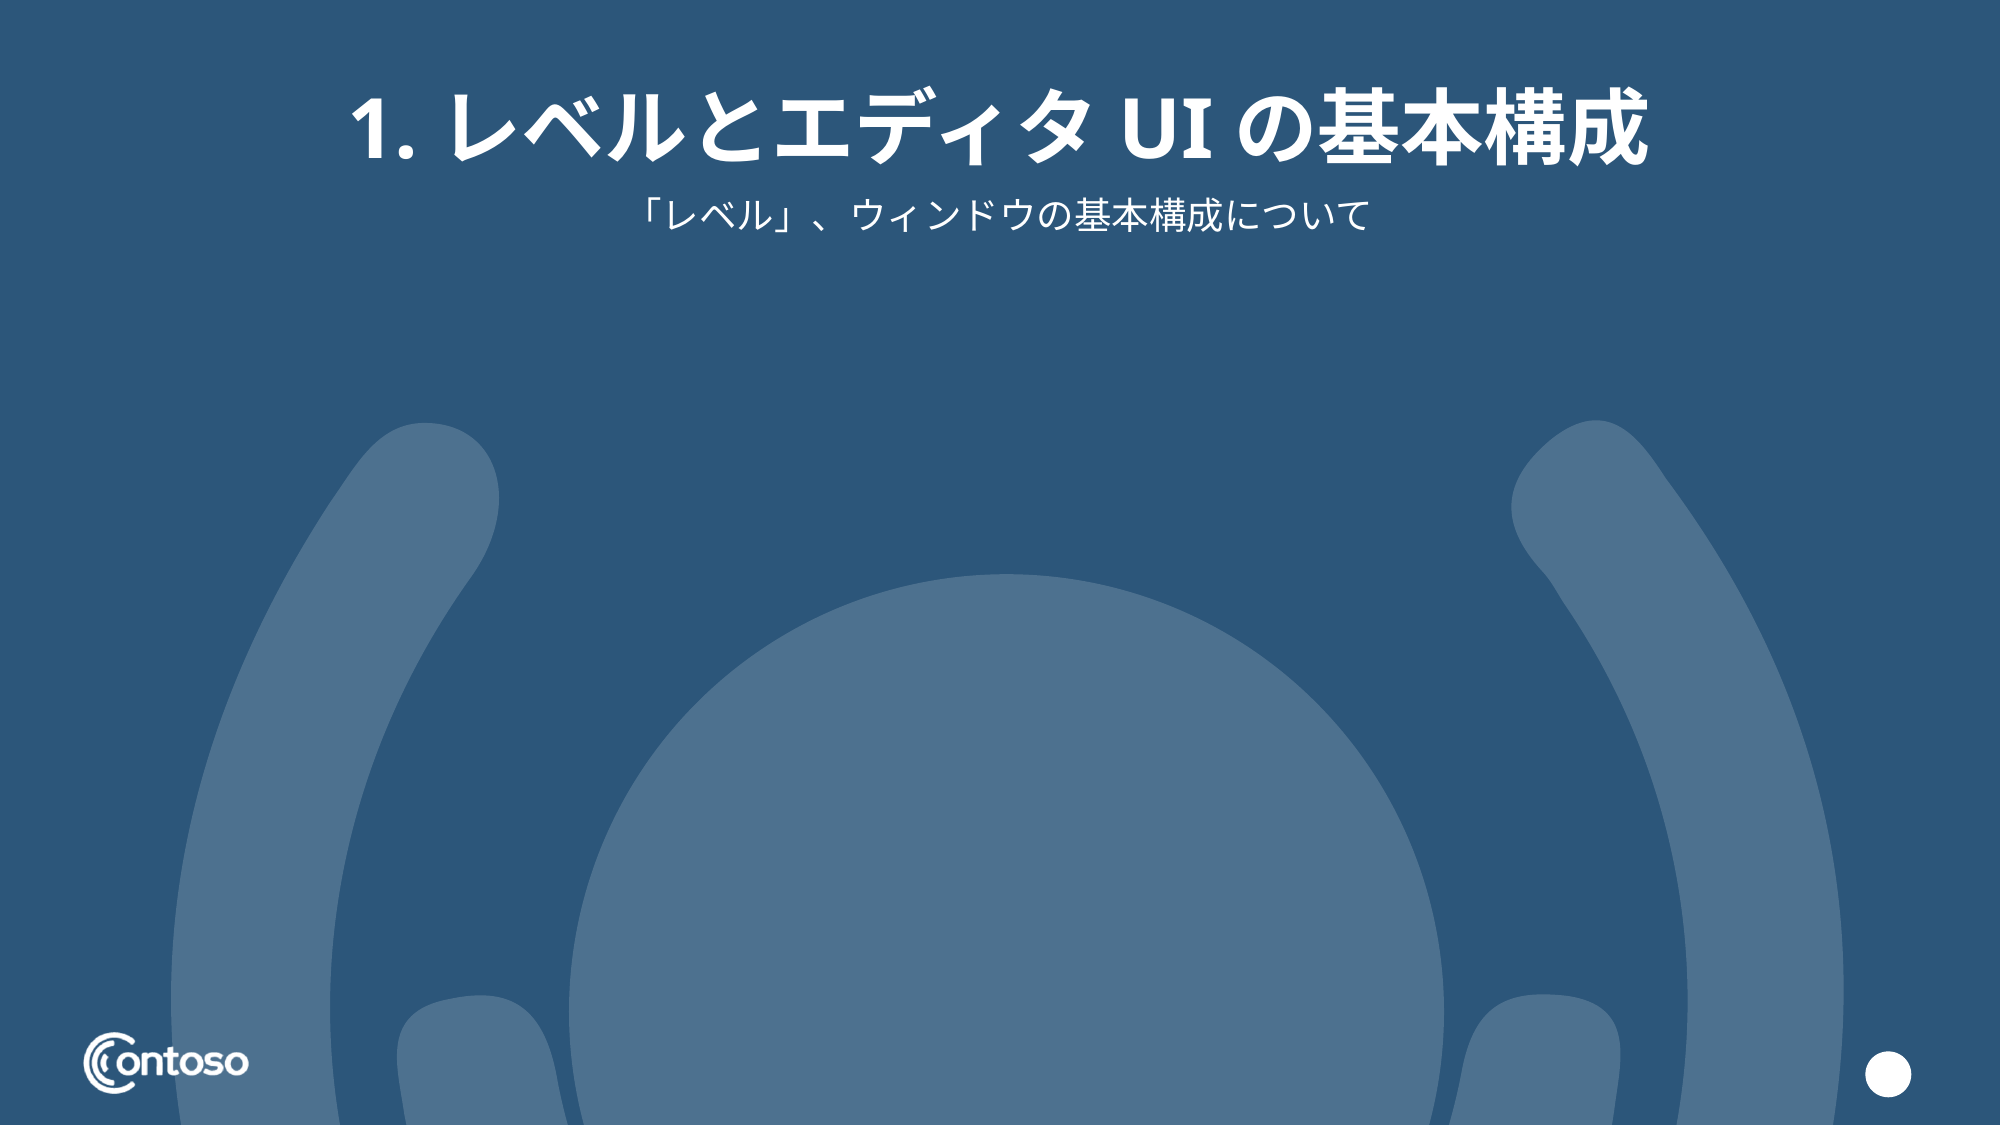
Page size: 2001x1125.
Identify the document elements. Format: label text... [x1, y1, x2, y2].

list 「レベル」、ウィンドウの基本構成について [136, 189, 1862, 296]
title 1.レベルとエディタUIの基本構成 [136, 29, 1862, 185]
